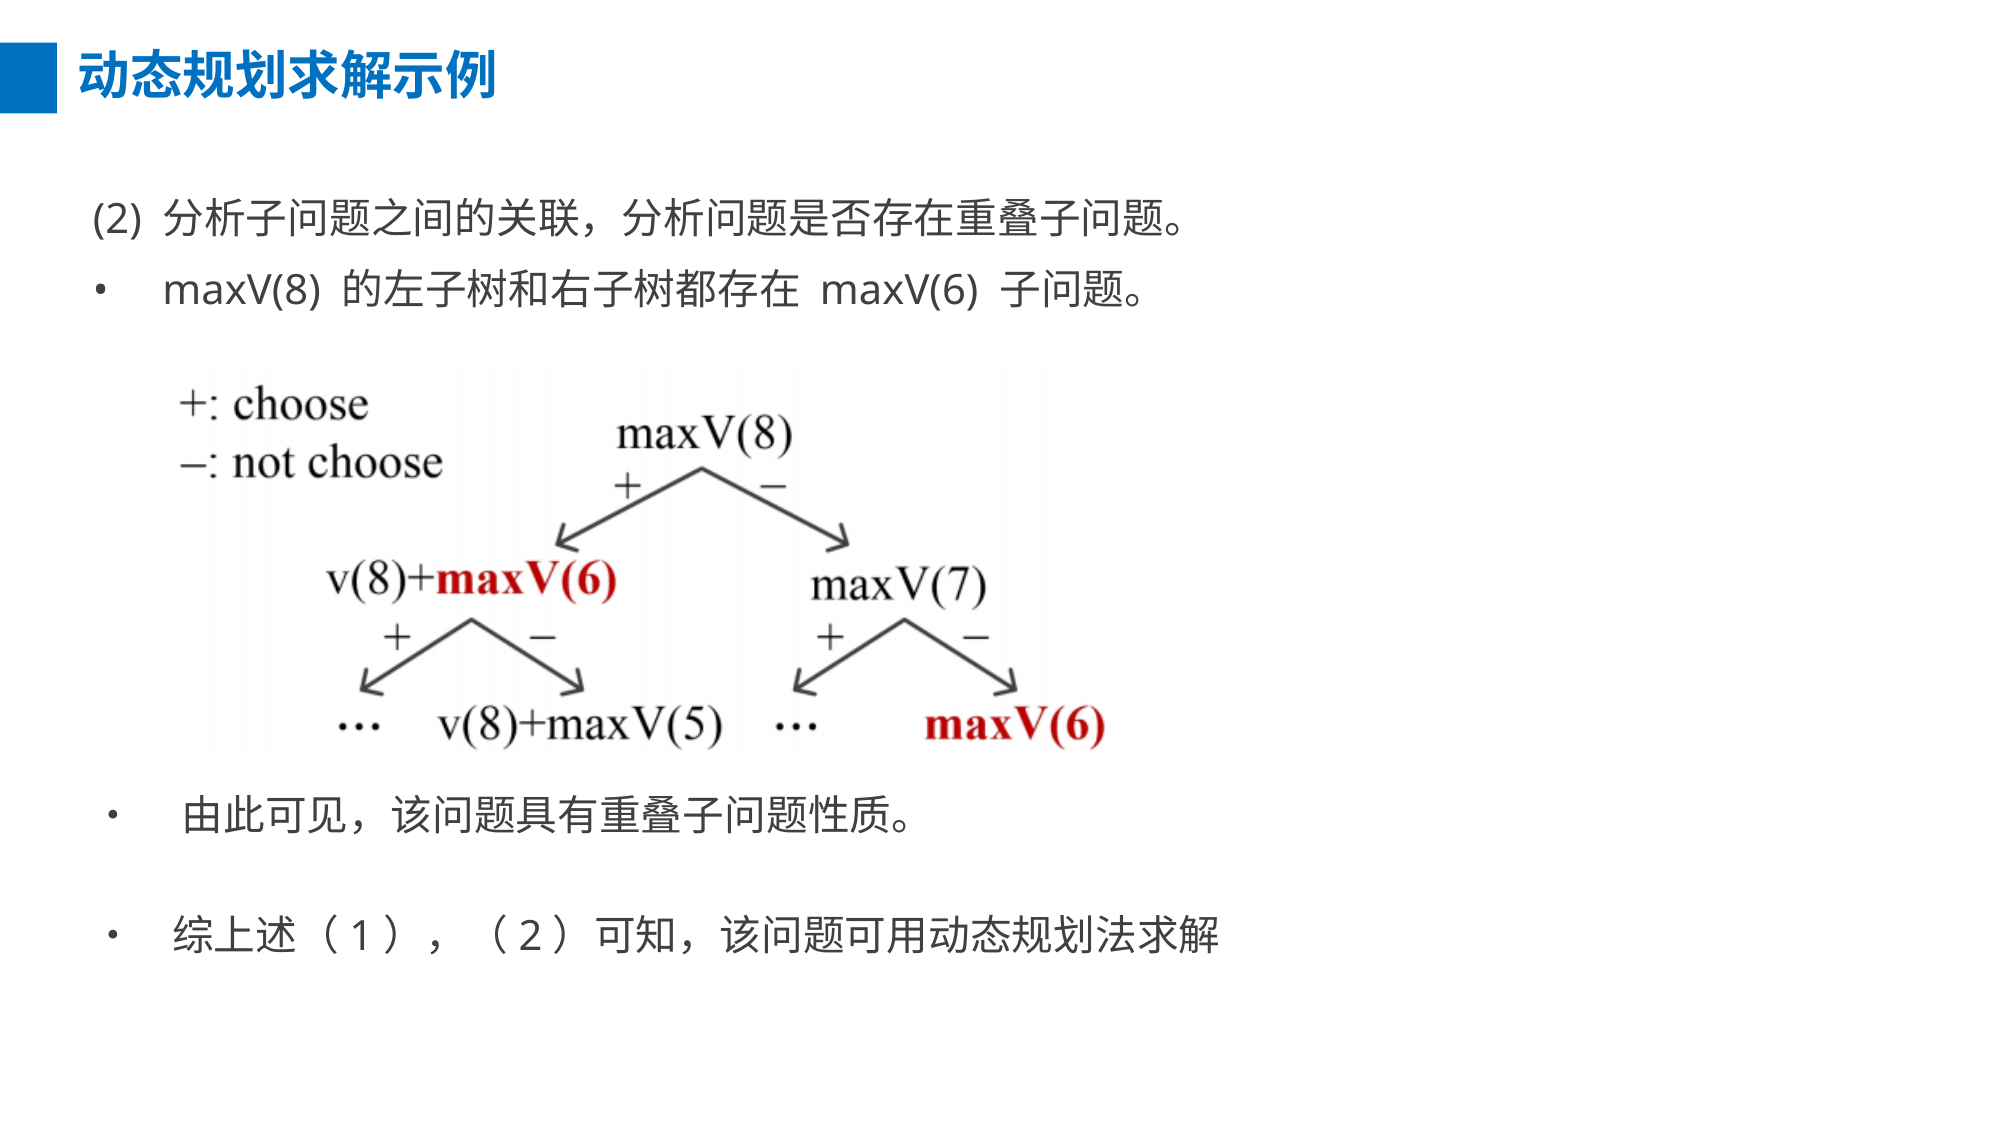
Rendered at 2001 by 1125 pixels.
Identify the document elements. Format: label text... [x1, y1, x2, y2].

picture [149, 366, 1124, 762]
list (2) 分析子问题之间的关联，分析问题是否存在重叠子问题。 • maxV(8) 的左子树和右子树都存在 maxV(6) 子问题。 • 由此可见，该问题具有重叠子问题性质。 • 综上述（1），（2）可知，该问题可用动态规划法求解 [77, 184, 1896, 967]
list 动态规划求解示例 [77, 49, 1588, 107]
